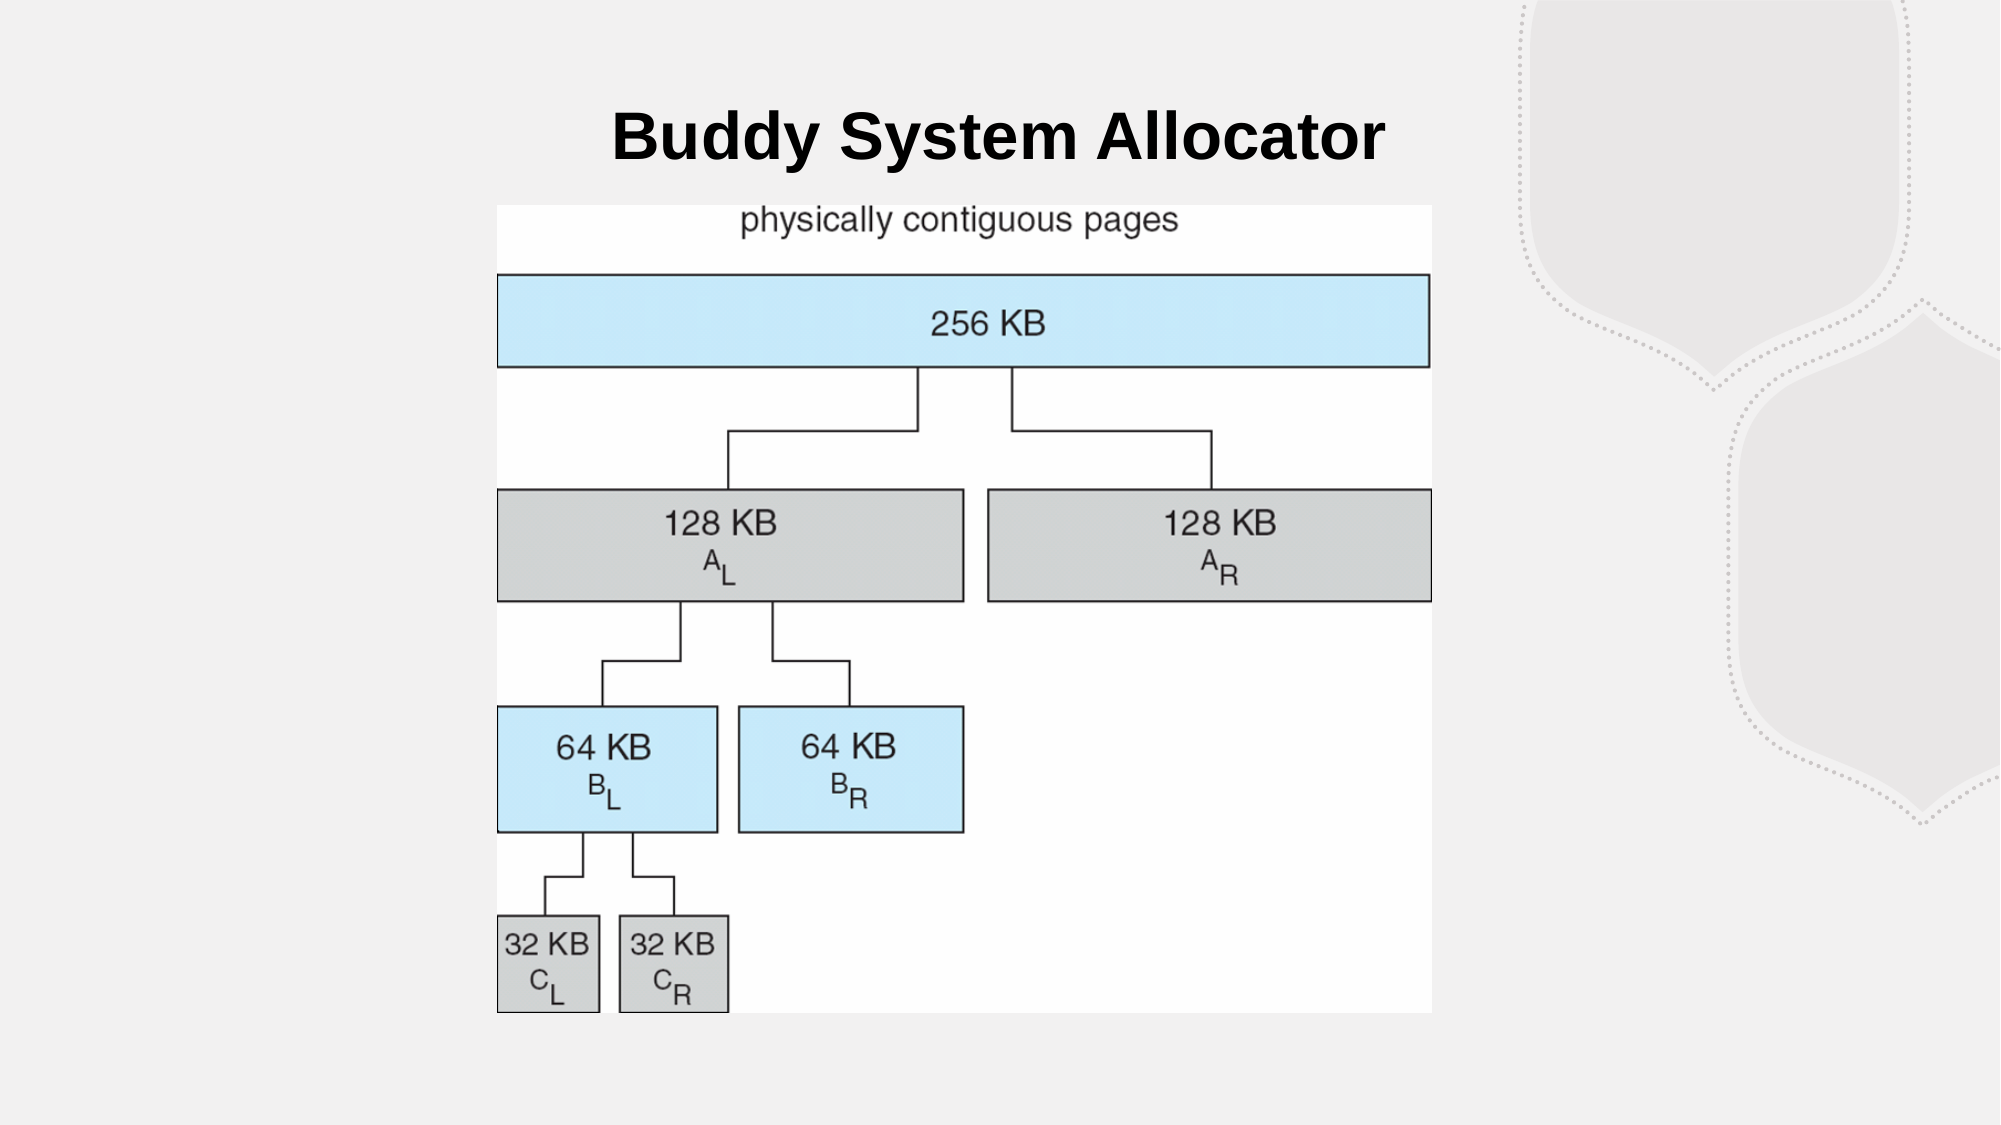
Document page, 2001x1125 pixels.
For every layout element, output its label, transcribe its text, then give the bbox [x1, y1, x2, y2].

text_box Buddy System Allocator [362, 38, 1638, 227]
picture [497, 205, 1432, 1013]
